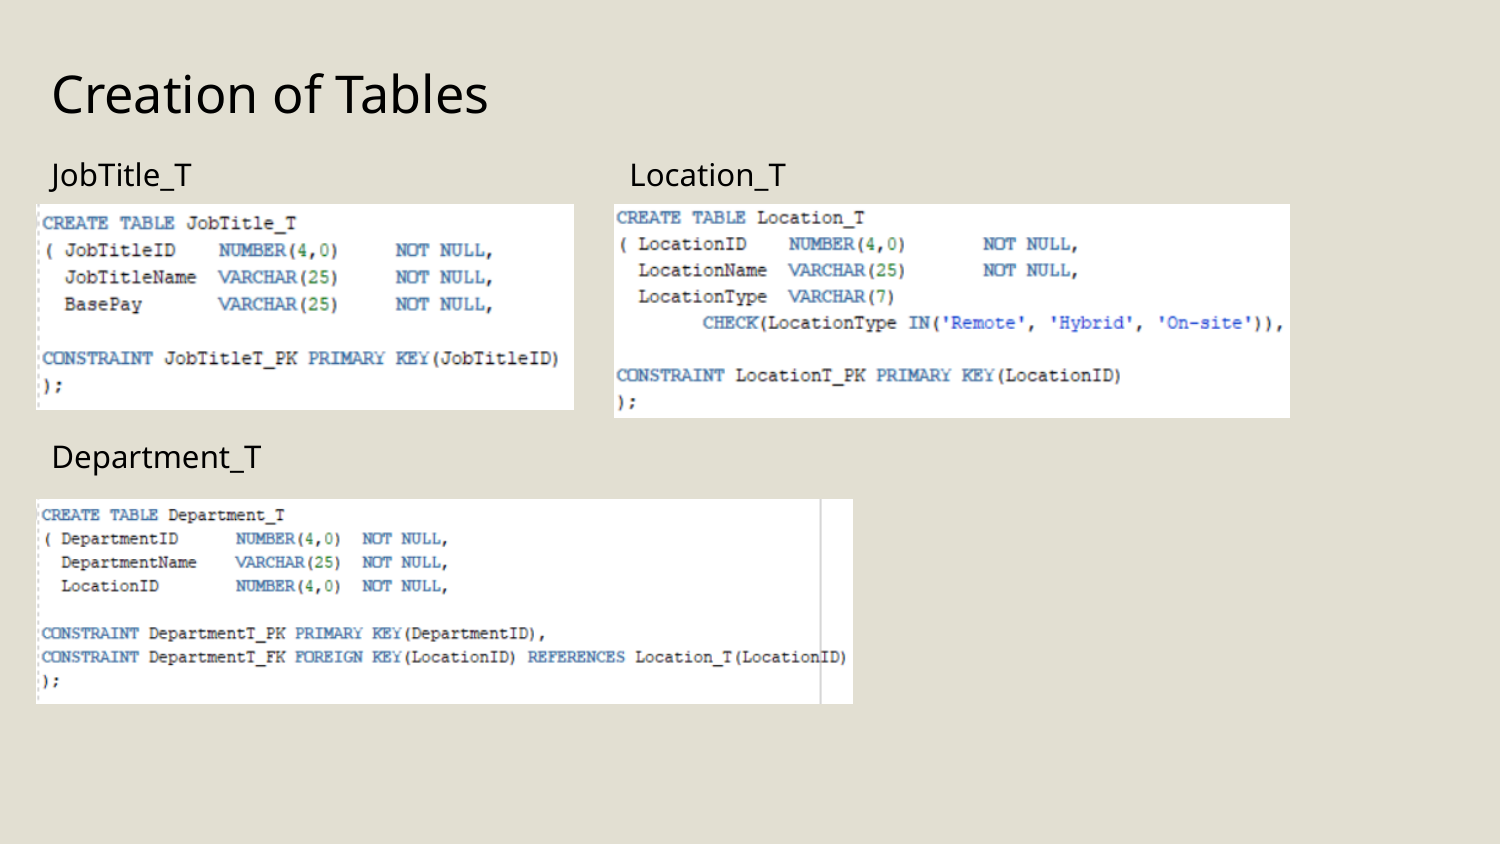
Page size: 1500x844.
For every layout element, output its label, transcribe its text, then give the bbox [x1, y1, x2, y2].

picture [614, 204, 1290, 419]
list Creation of Tables [36, 22, 601, 140]
picture [36, 499, 854, 704]
text_box Location_T [614, 139, 848, 204]
text_box Department_T [36, 421, 318, 487]
picture [36, 204, 575, 410]
text_box JobTitle_T [36, 139, 270, 204]
